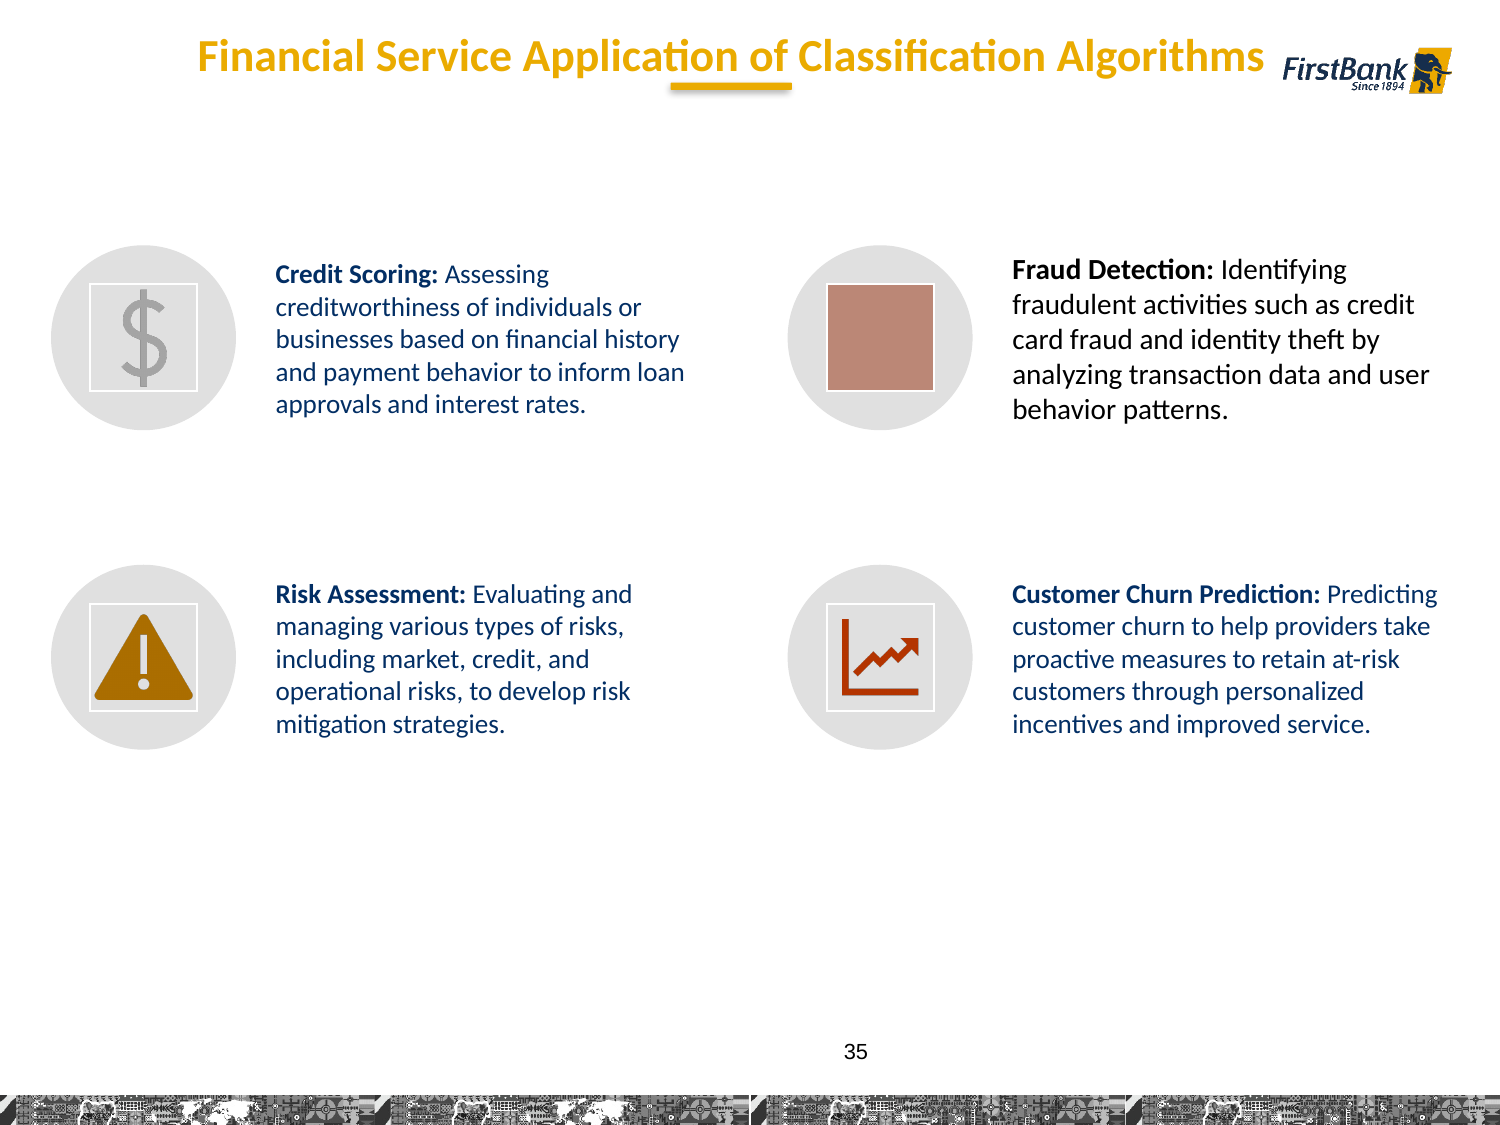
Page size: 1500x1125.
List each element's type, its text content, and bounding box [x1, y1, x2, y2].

slide_number 35 [810, 1020, 883, 1081]
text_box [27, 101, 1472, 894]
text_box Financial Service Application of Classification Algorithms [87, 24, 1376, 101]
picture [1376, 28, 1469, 101]
text_box [669, 81, 794, 92]
picture [0, 1095, 1500, 1125]
